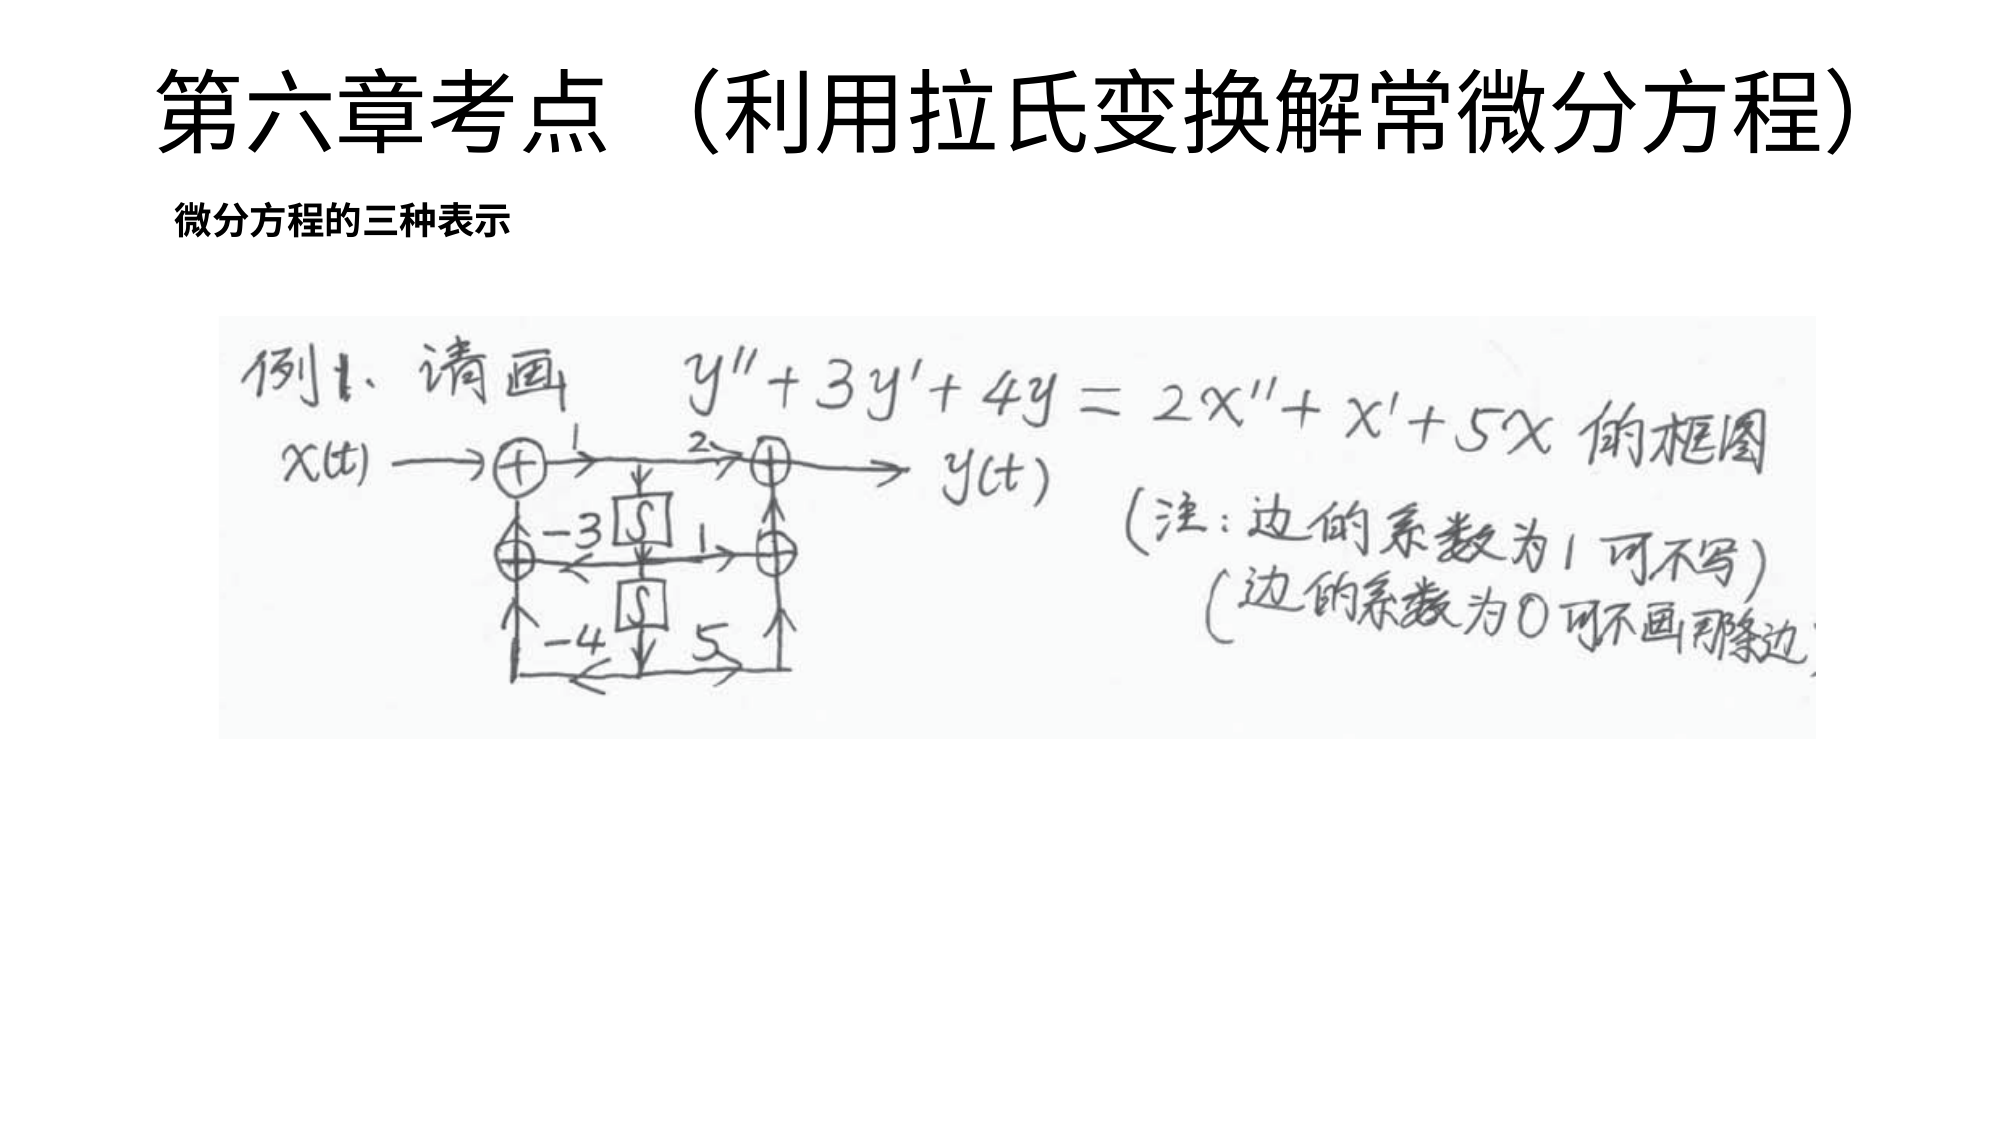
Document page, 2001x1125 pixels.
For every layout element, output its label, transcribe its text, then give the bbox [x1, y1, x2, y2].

text_box 微分方程的三种表示 [160, 189, 528, 249]
picture [218, 316, 1816, 739]
title 第六章考点 （利用拉氏变换解常微分方程） [137, 59, 2000, 278]
